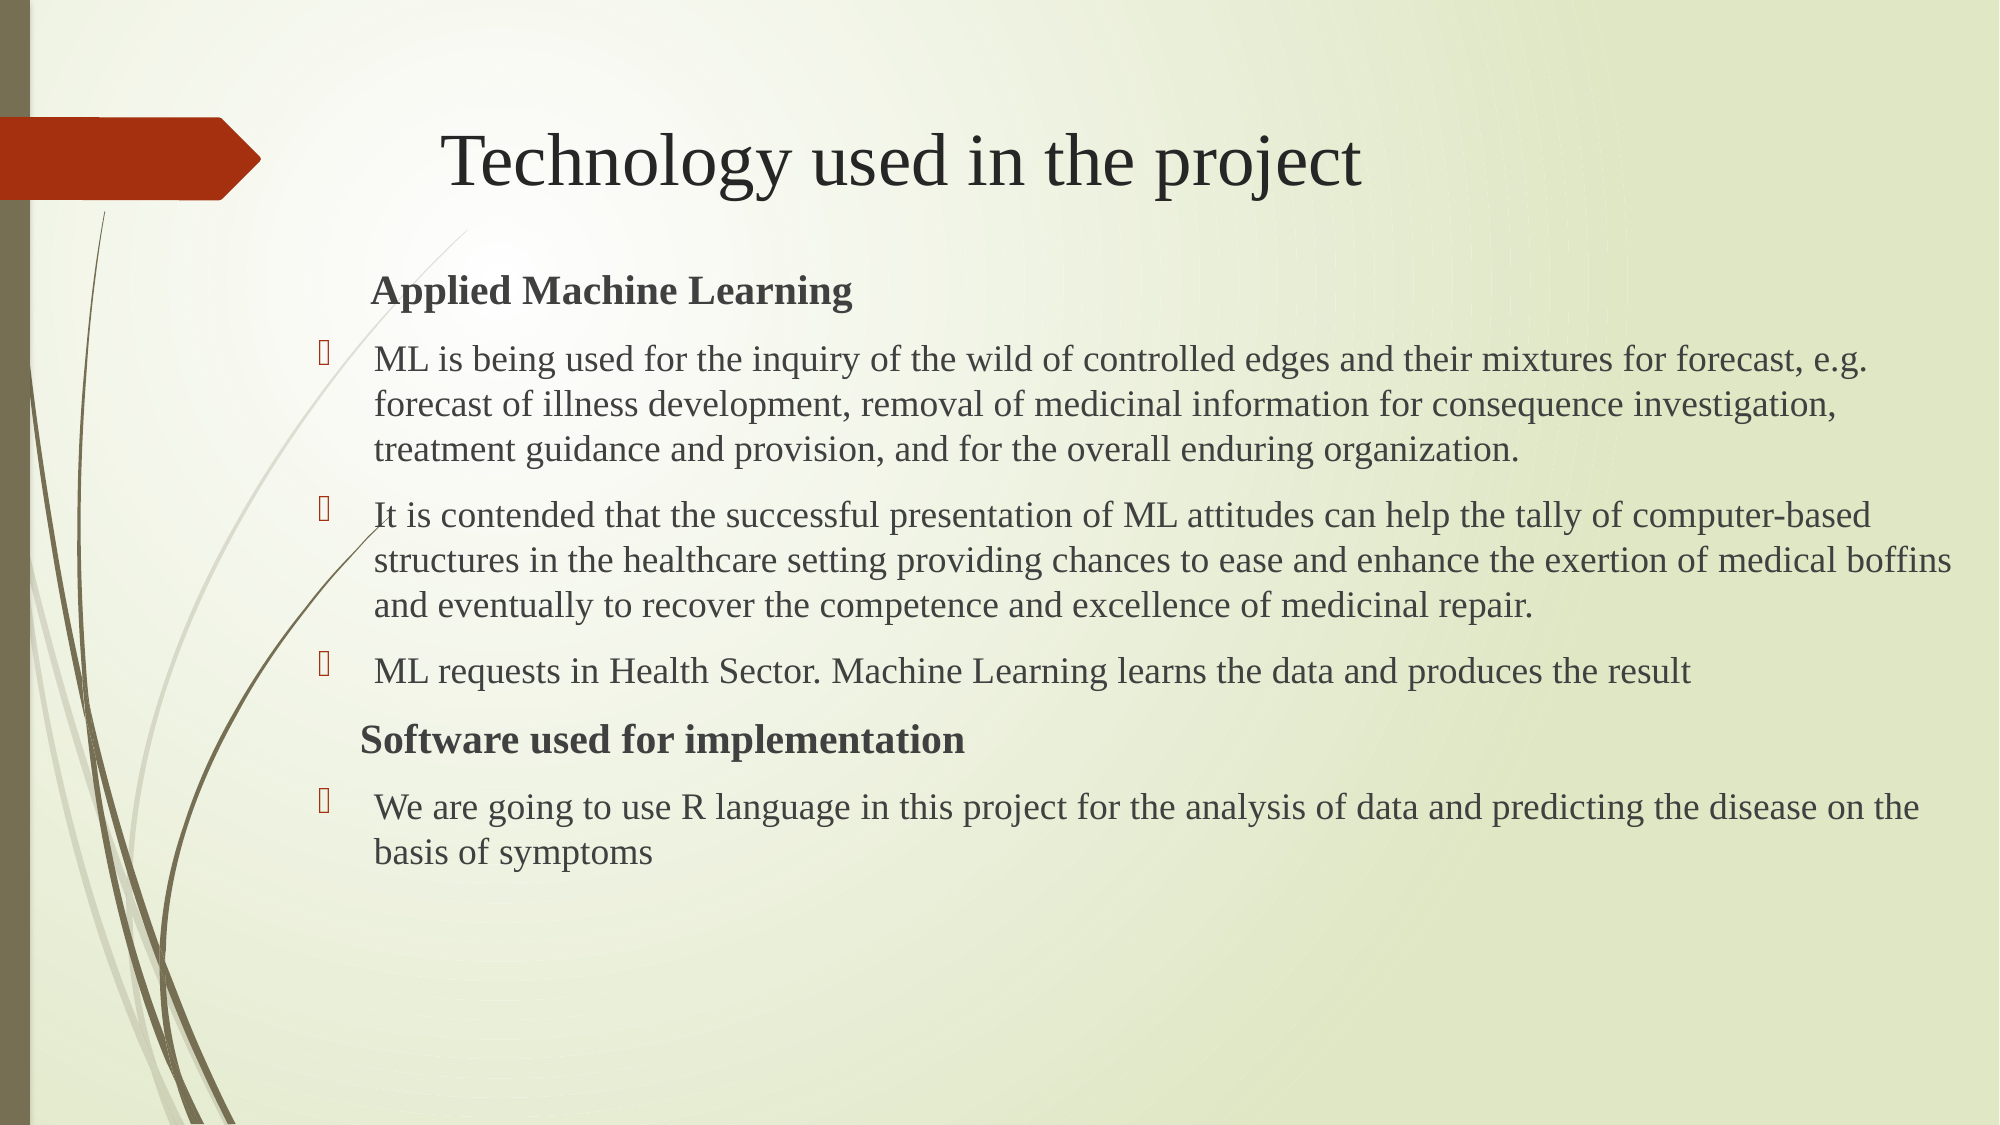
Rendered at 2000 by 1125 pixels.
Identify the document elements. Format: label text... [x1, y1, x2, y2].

title Technology used in the project [425, 102, 1887, 255]
list Applied Machine Learning ML is being used for the inquiry of the wild of controlled edges and their mixtures for forecast, e.g. forecast of illness development, removal of medicinal information for consequence investigation, treatment guidance and provision, and for the overall enduring organization. It is contended that the successful presentation of ML attitudes can help the tally of computer-based structures in the healthcare setting providing chances to ease and enhance the exertion of medical boffins and eventually to recover the competence and excellence of medicinal repair. ML requests in Health Sector. Machine Learning learns the data and produces the result Software used for implementation We are going to use R language in this project for the analysis of data and predicting the disease on the basis of symptoms [302, 255, 2000, 1024]
